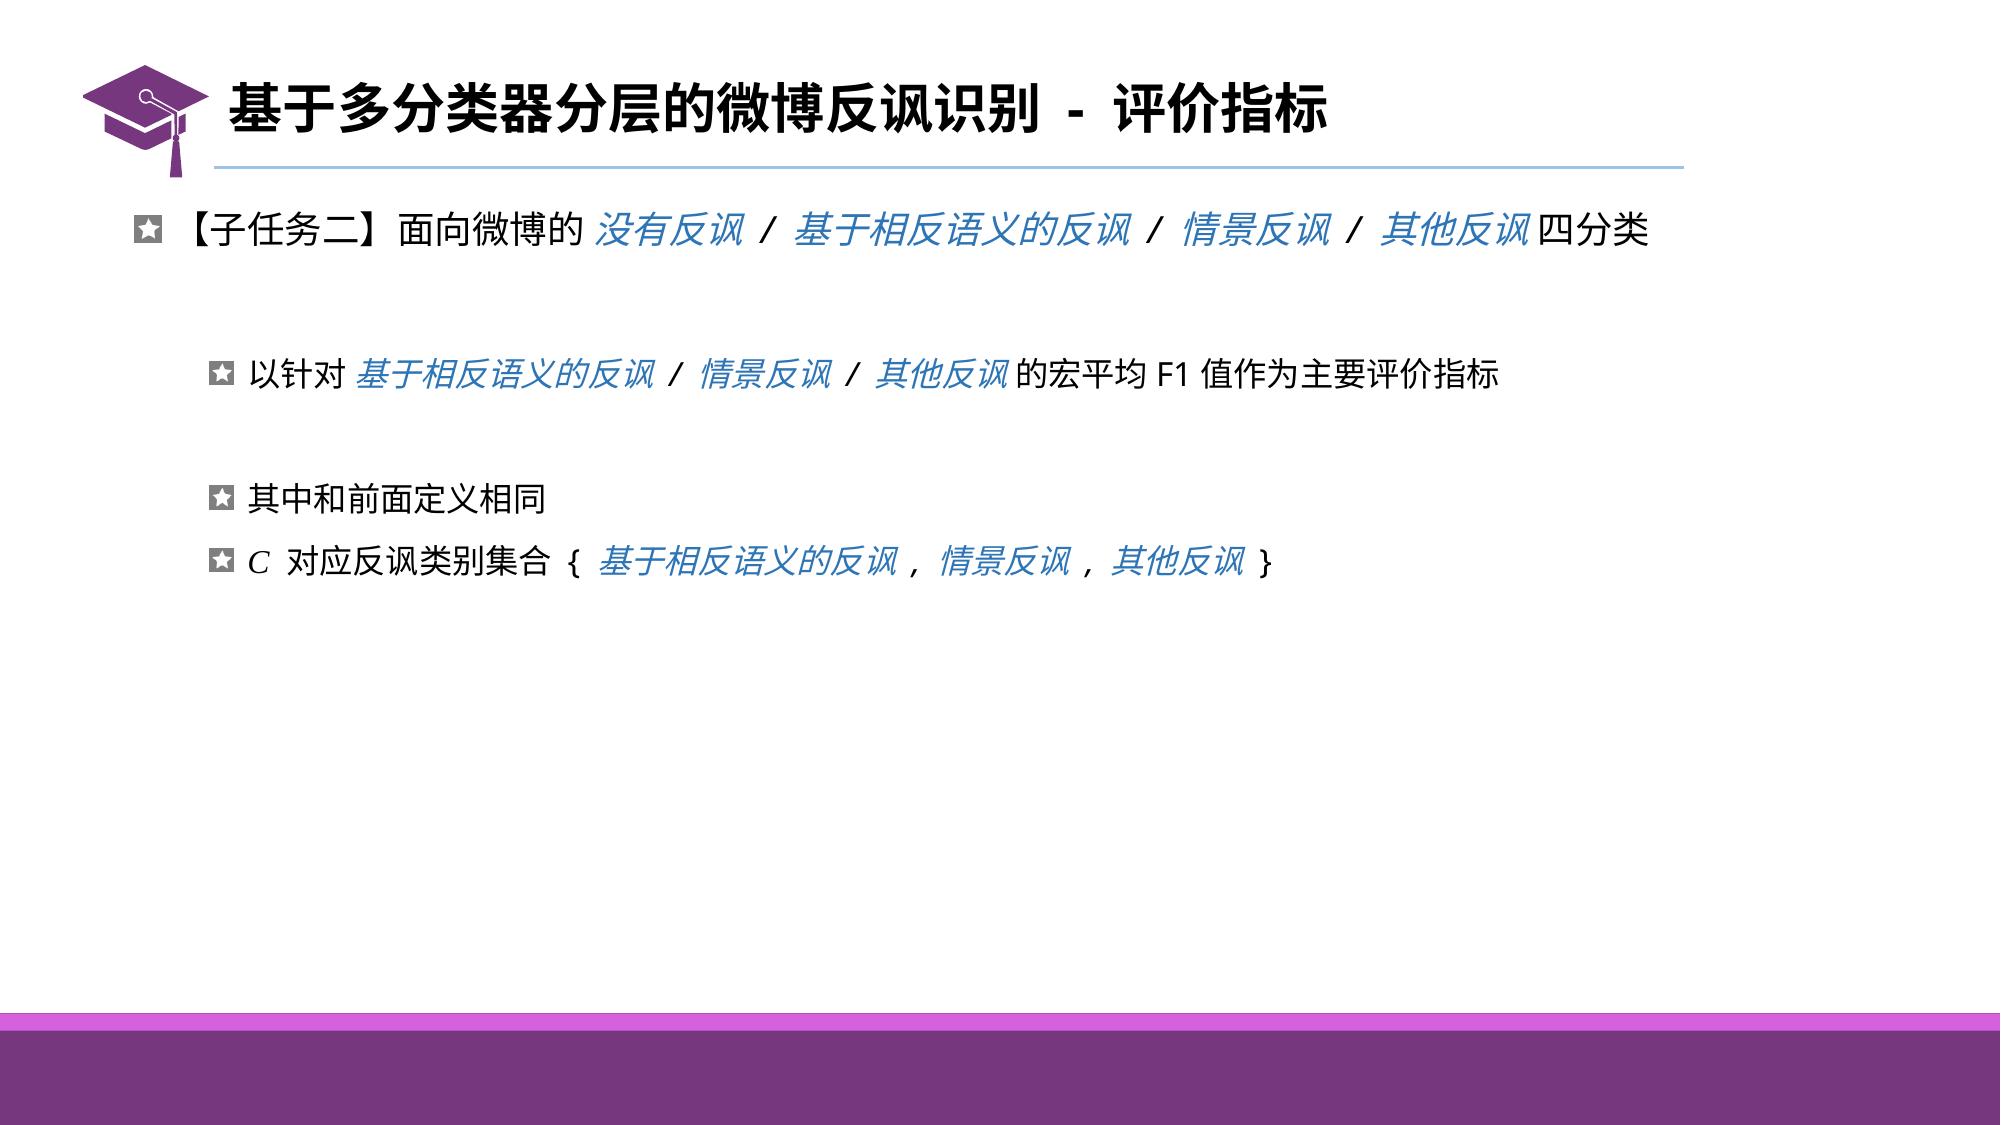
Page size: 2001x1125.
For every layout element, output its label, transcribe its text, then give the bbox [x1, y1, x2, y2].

text_box [83, 65, 209, 178]
picture [209, 548, 234, 572]
picture [209, 361, 234, 385]
title 基于多分类器分层的微博反讽识别 - 评价指标 [213, 55, 1623, 166]
picture [209, 485, 234, 510]
text_box [0, 1032, 2000, 1125]
text_box [0, 1012, 2000, 1032]
picture [134, 215, 162, 243]
